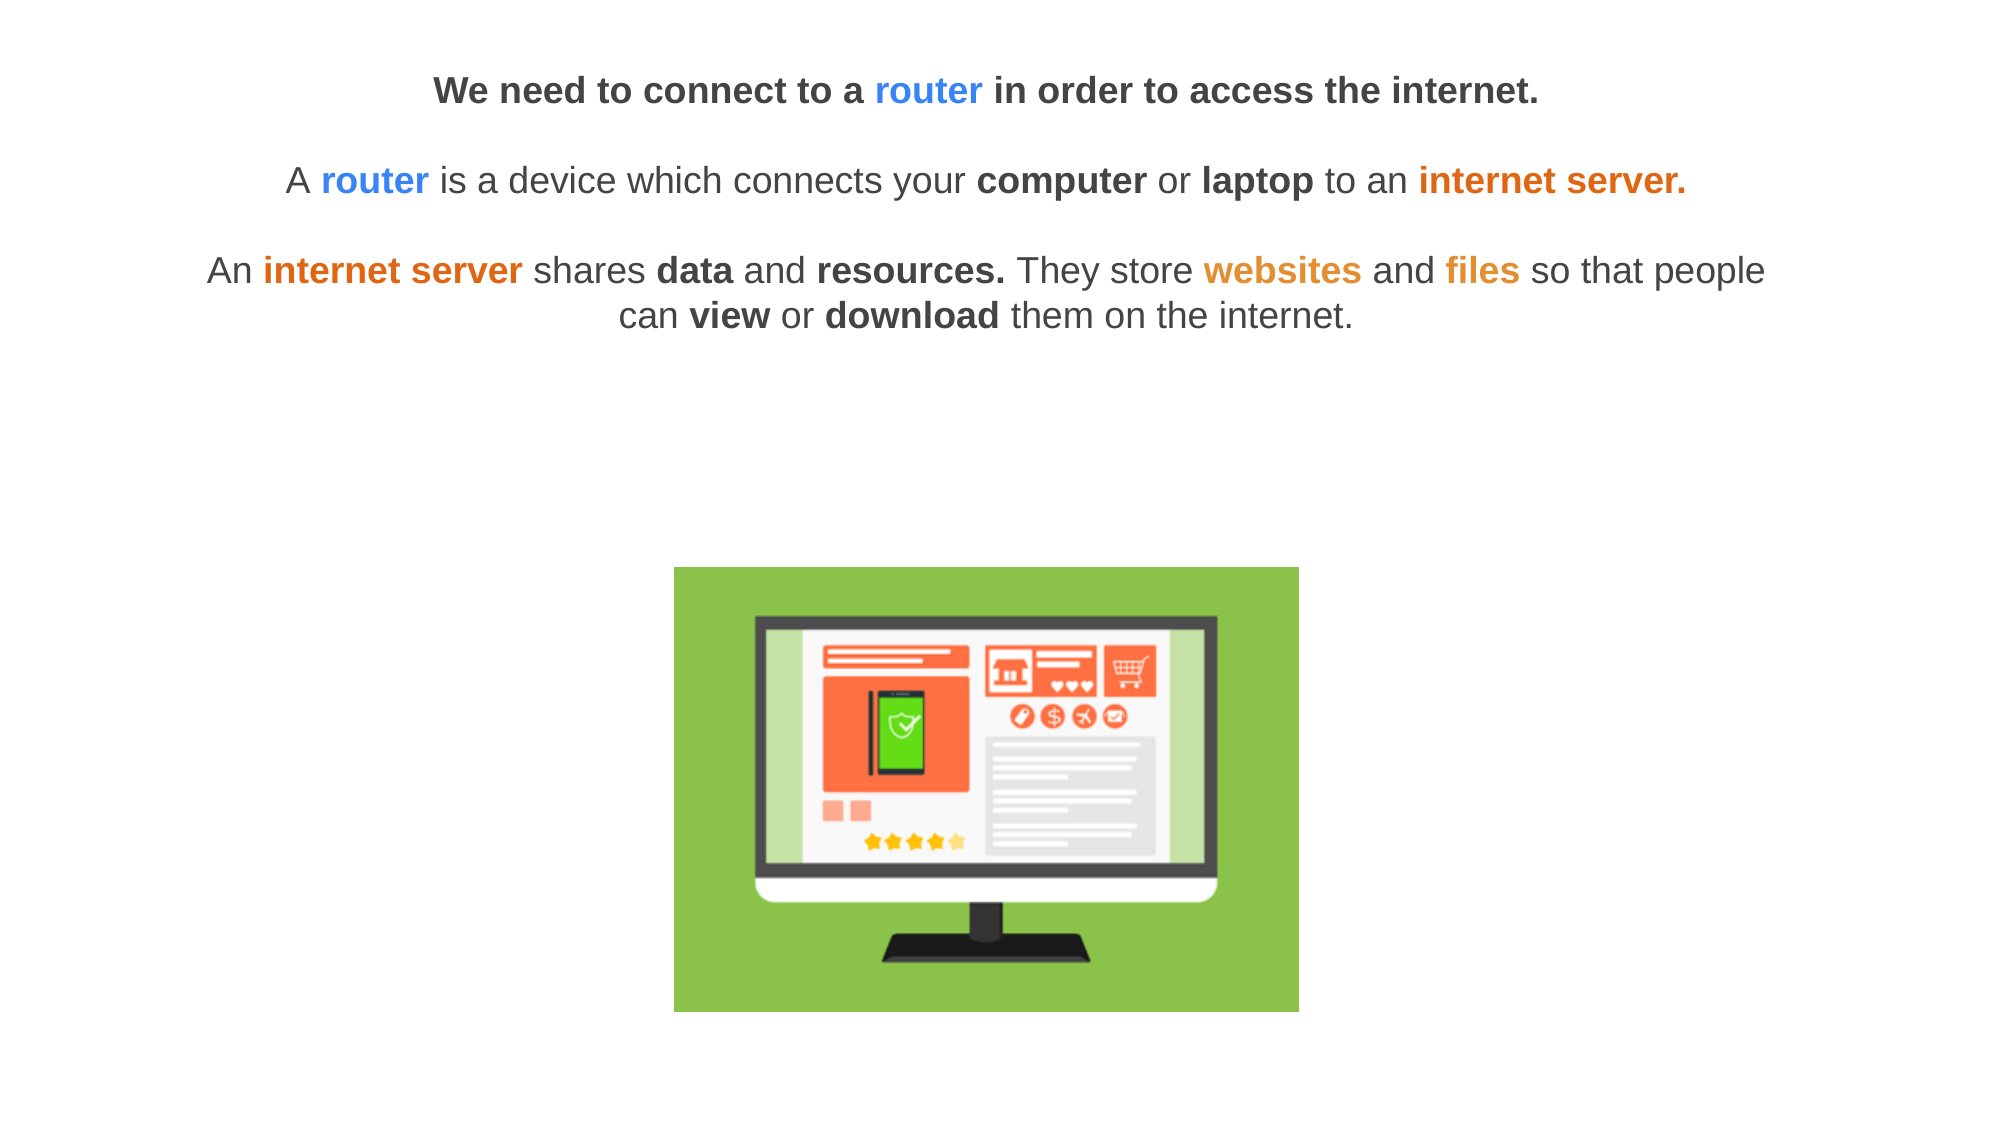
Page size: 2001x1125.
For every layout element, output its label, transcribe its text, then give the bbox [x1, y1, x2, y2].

picture [674, 567, 1299, 1012]
text_box We need to connect to a router in order to access the internet. A router is a device which connects your computer or laptop to an internet server. An internet server shares data and resources. They store websites and files so that people can view or download them on the internet. [16, 59, 1957, 434]
